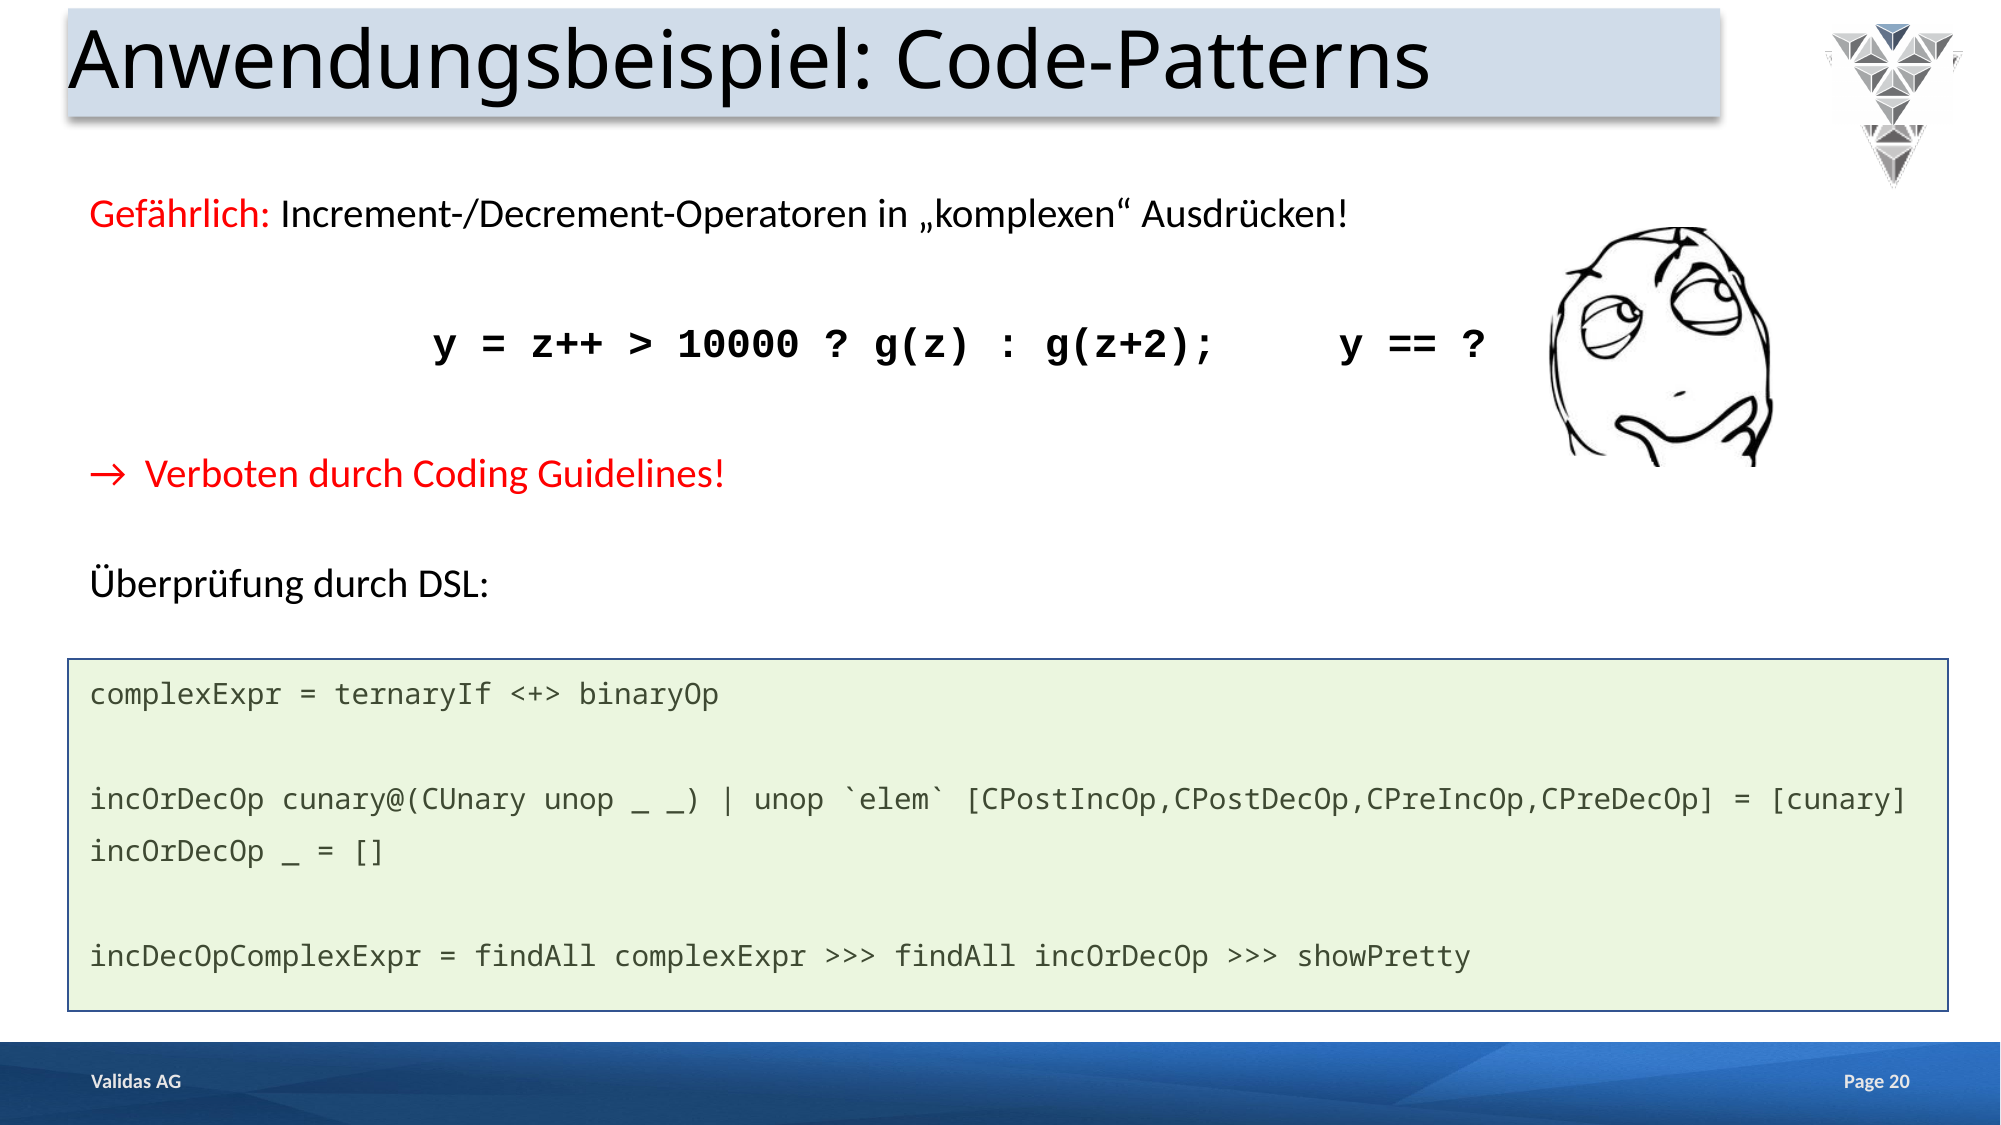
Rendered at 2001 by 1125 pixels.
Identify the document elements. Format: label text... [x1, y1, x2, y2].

text_box [67, 658, 1949, 1012]
list Gefährlich: Increment-/Decrement-Operatoren in „komplexen“ Ausdrücken! y = z++ > 10000 ? g(z) : g(z+2); y == ? → Verboten durch Coding Guidelines! Überprüfung durch DSL: complexExpr = ternaryIf <+> binaryOp incOrDecOp cunary@(CUnary unop _ _) | unop `elem` [CPostIncOp,CPostDecOp,CPreIncOp,CPreDecOp] = [cunary] incOrDecOp _ = [] incDecOpComplexExpr = findAll complexExpr >>> findAll incOrDecOp >>> showPretty [68, 180, 1978, 983]
picture [1825, 24, 1963, 180]
picture [0, 1042, 2001, 1125]
title Anwendungsbeispiel: Code-Patterns [68, 8, 1721, 117]
picture [1530, 227, 1775, 467]
